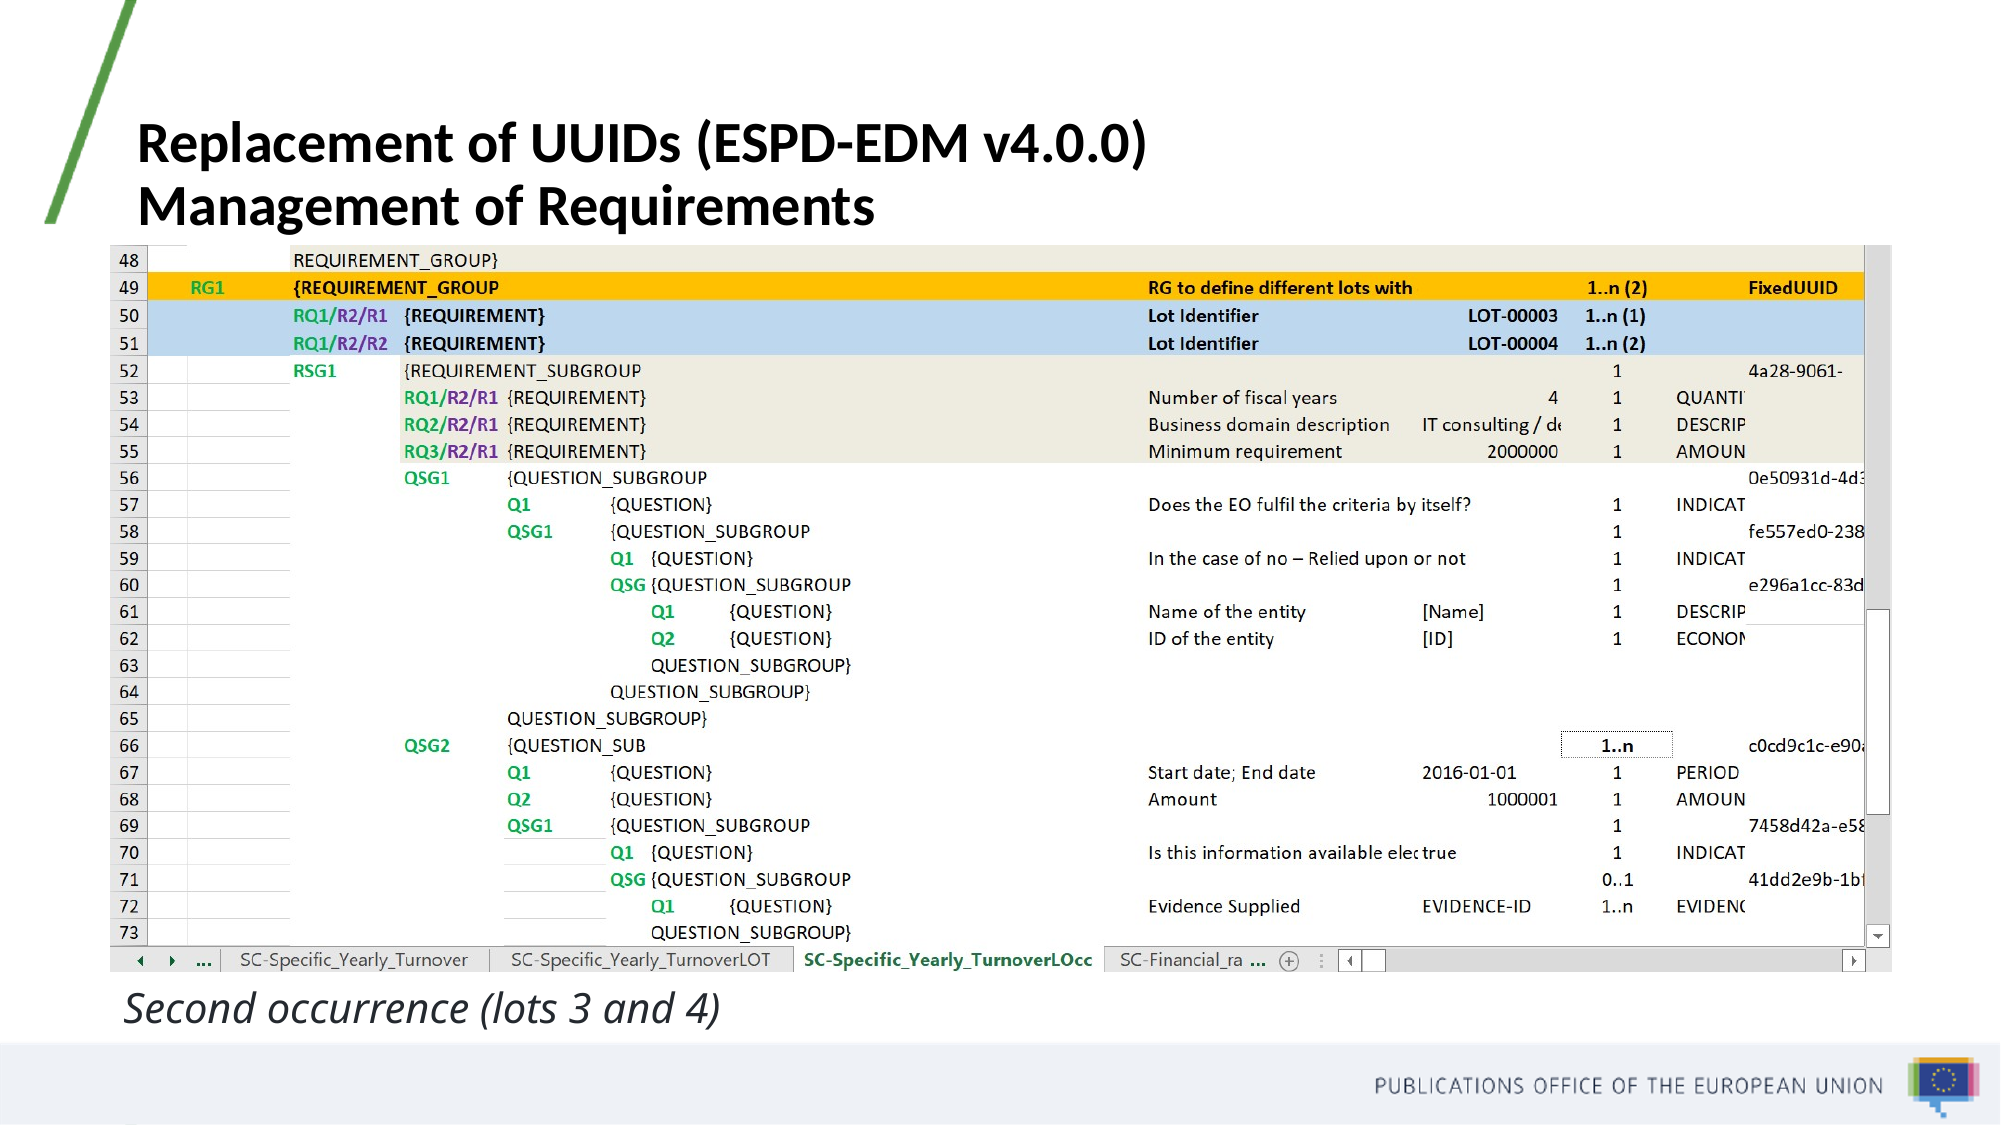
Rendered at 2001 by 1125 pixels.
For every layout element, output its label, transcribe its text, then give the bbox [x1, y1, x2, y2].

picture [0, 0, 2001, 1125]
list Second occurrence (lots 3 and 4) [123, 980, 1936, 1057]
title Replacement of UUIDs (ESPD-EDM v4.0.0) Management of Requirements [137, 20, 1936, 239]
